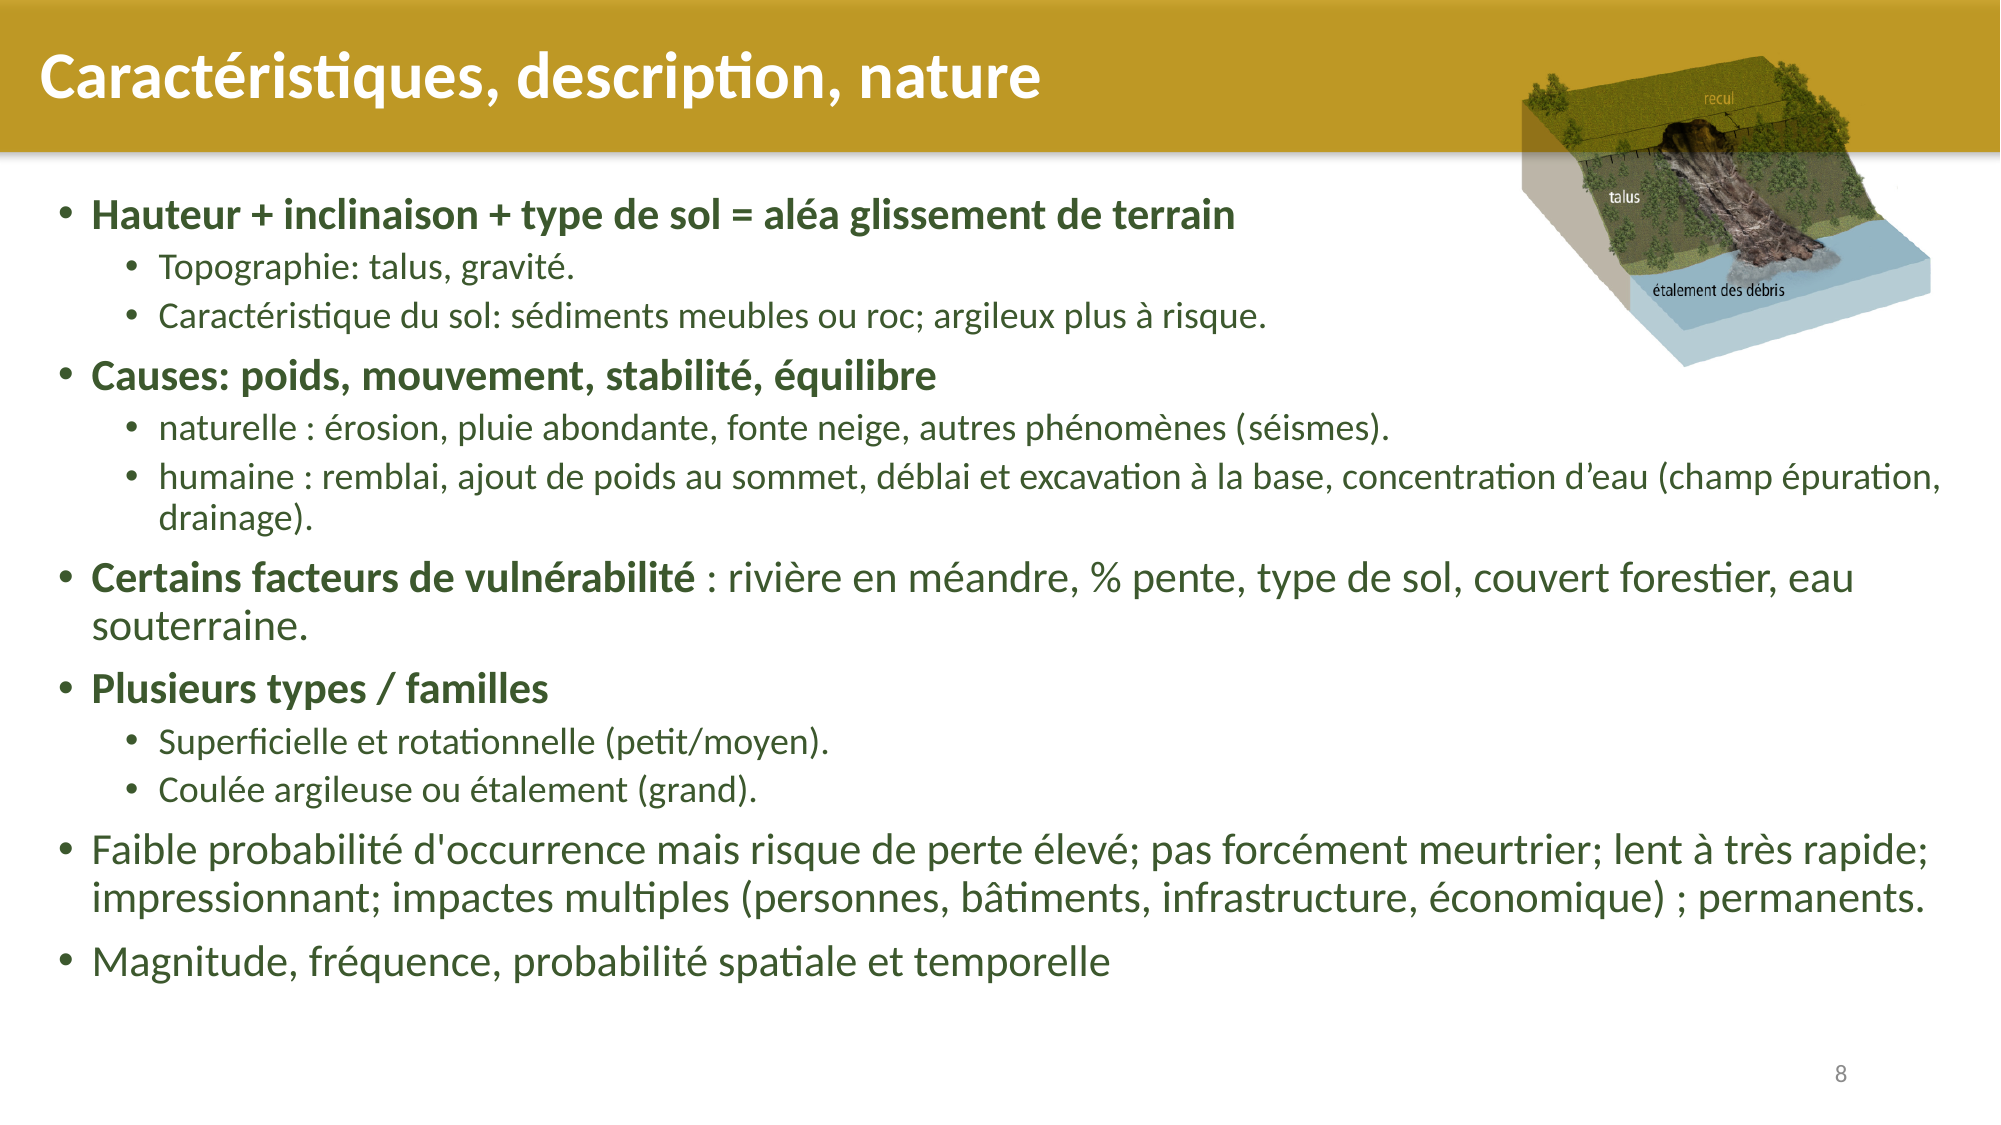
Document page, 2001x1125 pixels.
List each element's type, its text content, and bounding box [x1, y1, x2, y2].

slide_number 8 [1412, 1042, 1863, 1103]
picture [1507, 46, 1941, 378]
text_box [0, 0, 2000, 153]
text_box Caractéristiques, description, nature [25, 31, 2000, 120]
list Hauteur + inclinaison + type de sol = aléa glissement de terrain Topographie: talus, gravité. Caractéristique du sol: sédiments meubles ou roc; argileux plus à risque. Causes: poids, mouvement, stabilité, équilibre naturelle : érosion, pluie abondante, fonte neige, autres phénomènes (séismes). humaine : remblai, ajout de poids au sommet, déblai et excavation à la base, concentration d’eau (champ épuration, drainage). Certains facteurs de vulnérabilité : rivière en méandre, % pente, type de sol, couvert forestier, eau souterraine. Plusieurs types / familles Superficielle et rotationnelle (petit/moyen). Coulée argileuse ou étalement (grand). Faible probabilité d'occurrence mais risque de perte élevé; pas forcément meurtrier; lent à très rapide; impressionnant; impactes multiples (personnes, bâtiments, infrastructure, économique) ; permanents. Magnitude, fréquence, probabilité spatiale et temporelle [43, 183, 1960, 1014]
